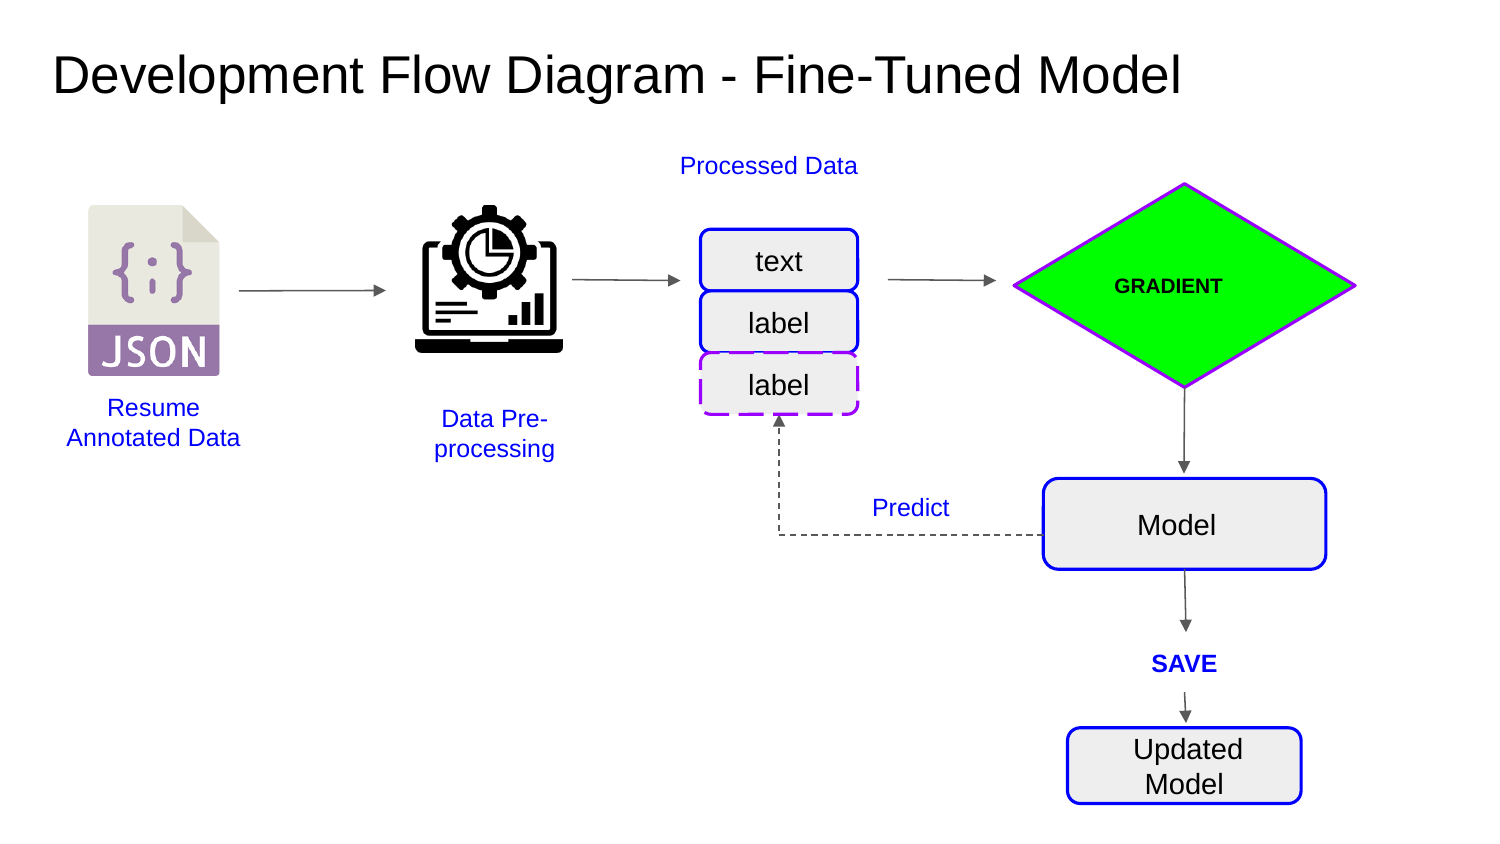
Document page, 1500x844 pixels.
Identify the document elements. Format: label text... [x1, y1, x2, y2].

text_box Updated Model [1067, 727, 1302, 804]
text_box Processed Data [660, 134, 878, 195]
title Development Flow Diagram - Fine-Tuned Model [37, 25, 1435, 120]
text_box GRADIENT [1014, 183, 1356, 387]
text_box Model [1043, 478, 1326, 570]
text_box SAVE [1075, 632, 1294, 693]
text_box label [700, 290, 858, 353]
text_box Data Pre-processing [386, 387, 604, 478]
text_box label [700, 352, 858, 415]
text_box text [700, 229, 858, 291]
picture [68, 205, 240, 377]
text_box Resume Annotated Data [45, 376, 263, 467]
picture [414, 205, 563, 354]
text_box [778, 414, 1044, 536]
